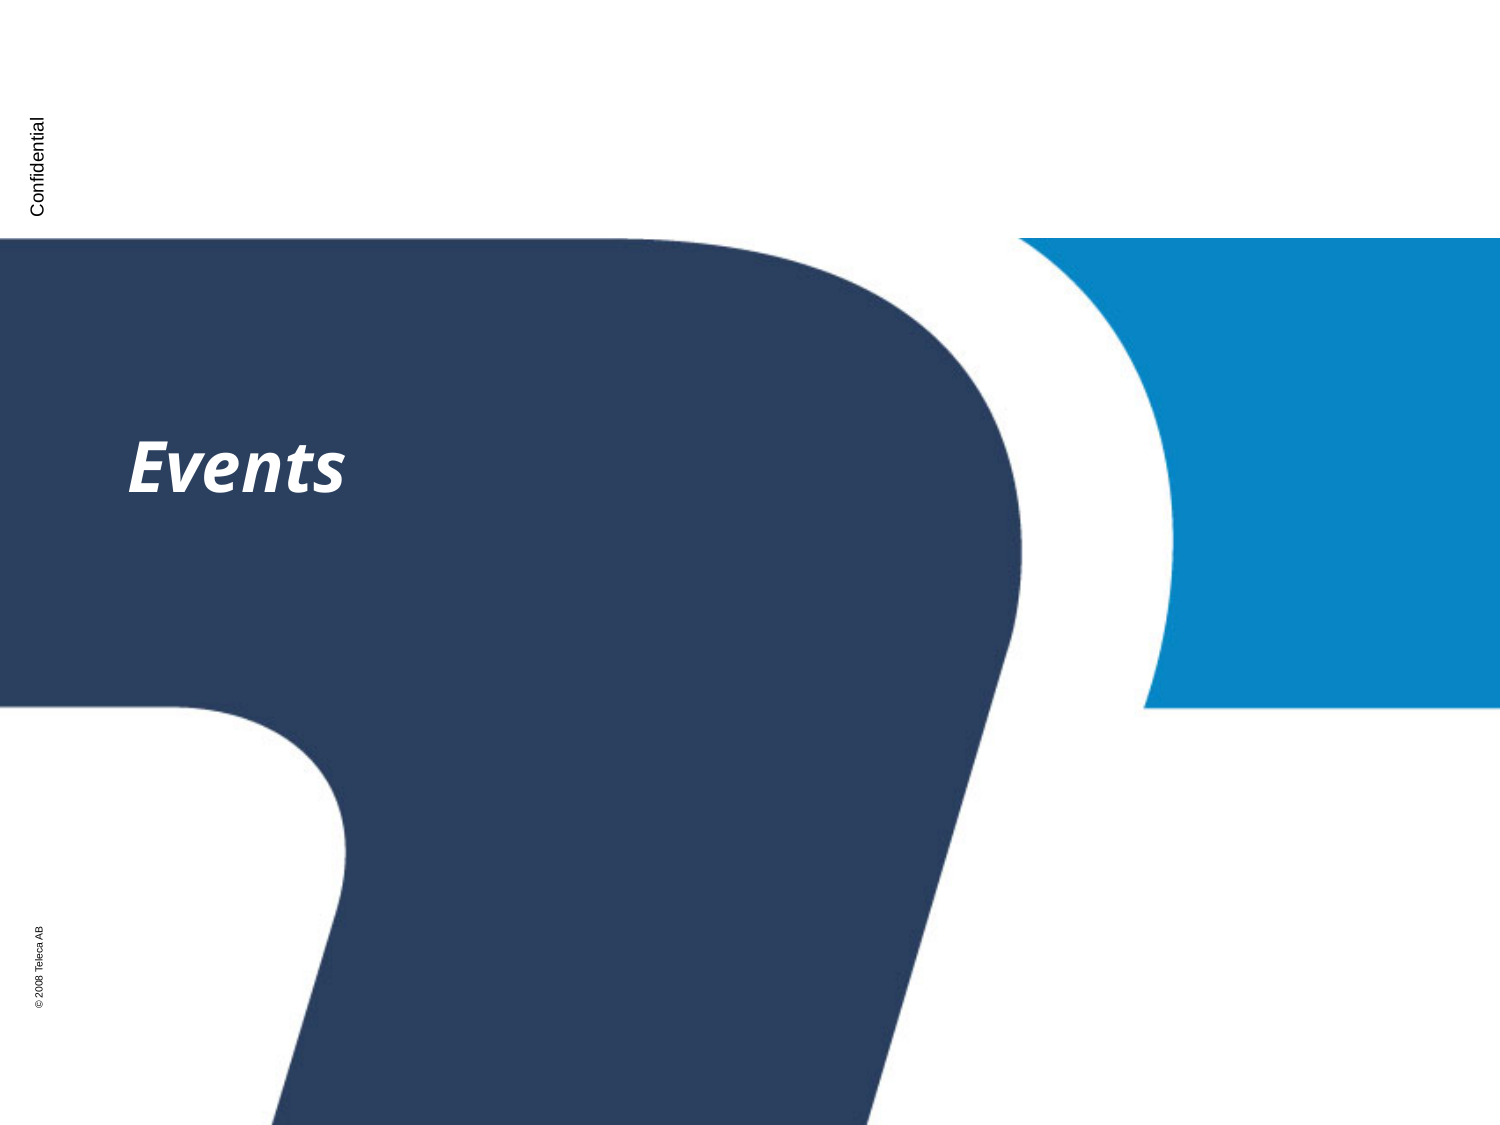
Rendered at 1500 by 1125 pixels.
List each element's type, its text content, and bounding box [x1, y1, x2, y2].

title Events [112, 349, 1388, 591]
picture [0, 238, 1500, 1125]
